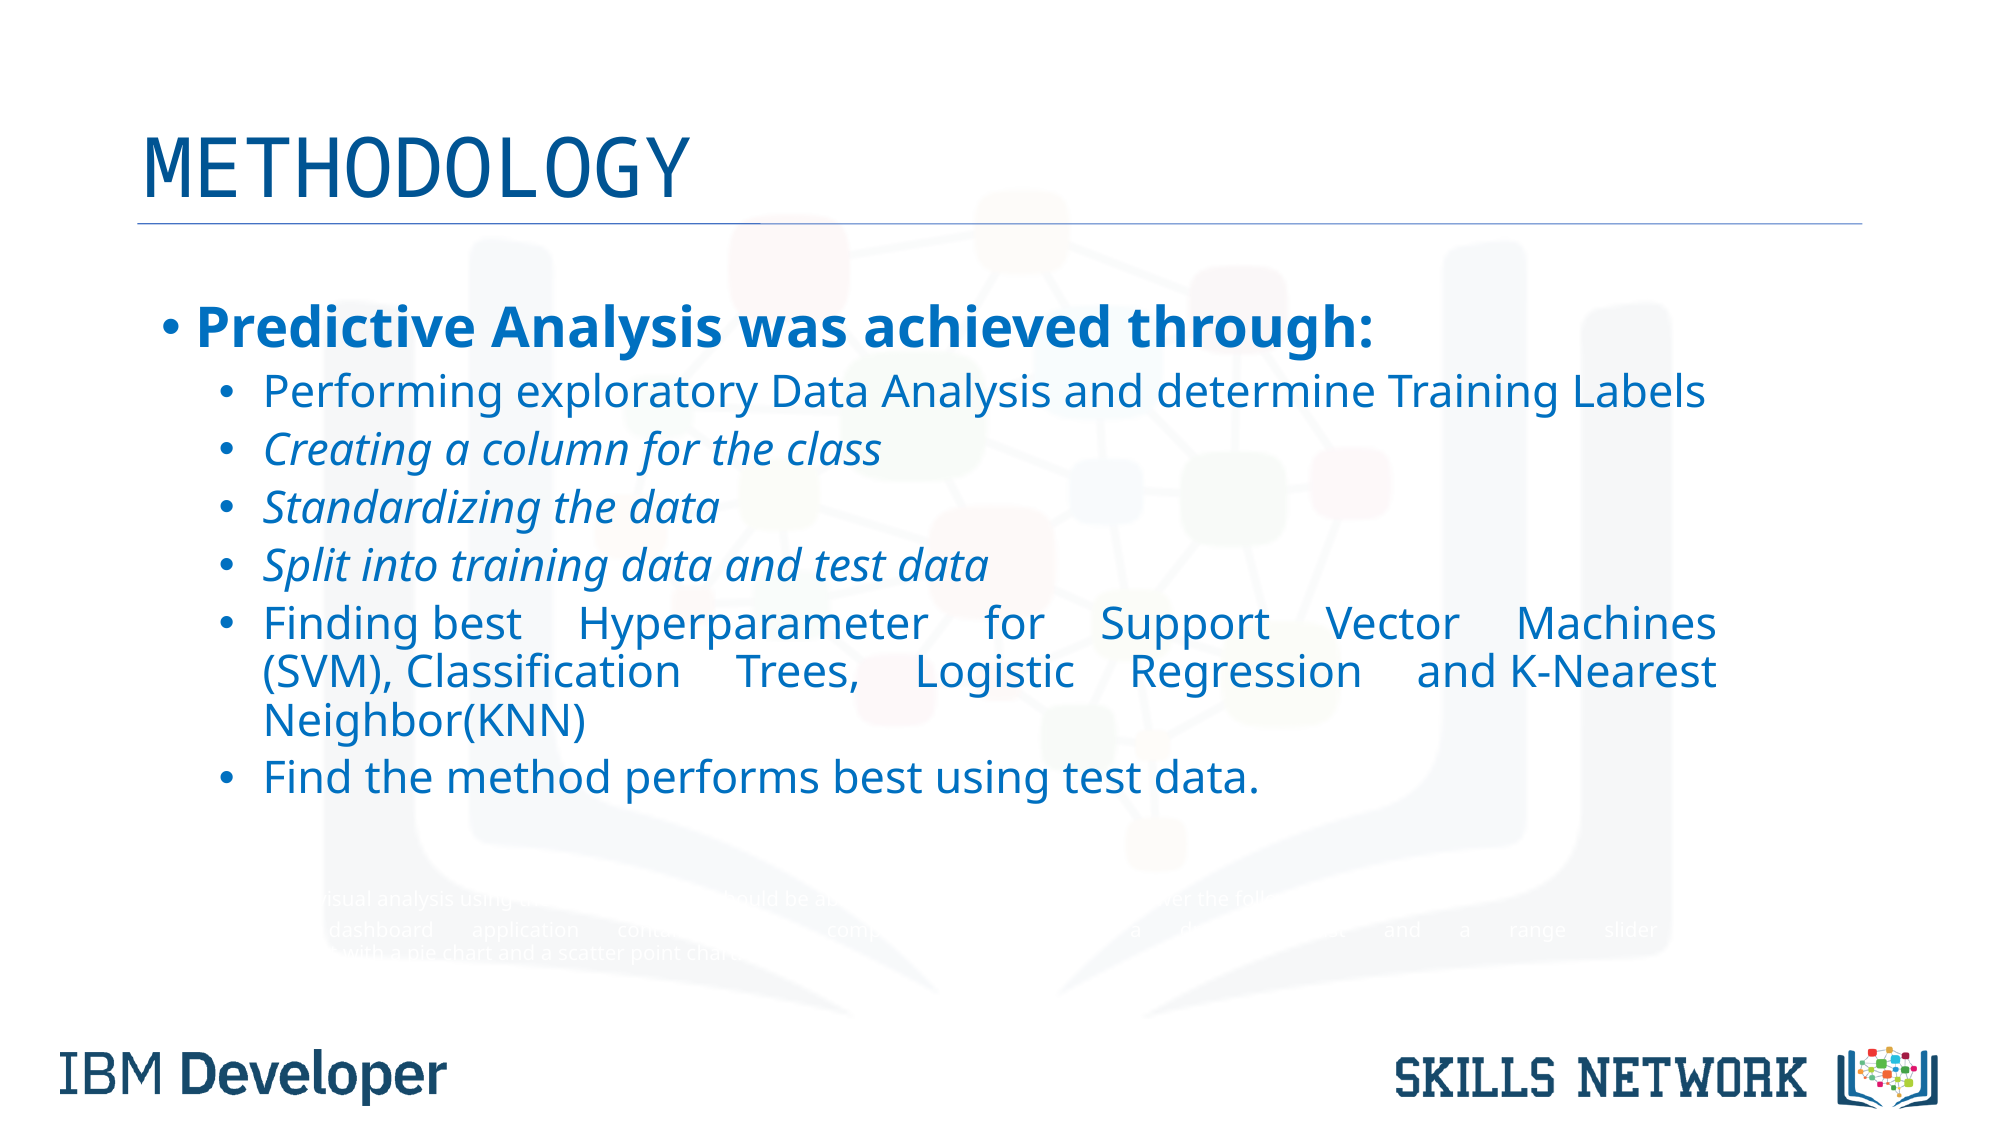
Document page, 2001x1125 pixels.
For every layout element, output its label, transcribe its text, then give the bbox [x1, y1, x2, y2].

title METHODOLOGY [128, 61, 1315, 280]
list Predictive Analysis was achieved through: Performing exploratory Data Analysis and determine Training Labels Creating a column for the class Standardizing the data Split into training data and test data Finding best Hyperparameter for Support Vector Machines (SVM), Classification Trees, Logistic Regression and K-Nearest Neighbor(KNN) Find the method performs best using test data. After visual analysis using the dashboard, you should be able to obtain some insights to answer the following five question his dashboard application contains input components such as a dropdown list and a range slider to interact with a pie chart and a scatter point chart. [146, 291, 1734, 1006]
picture [55, 1045, 459, 1108]
picture [1390, 1045, 1945, 1111]
